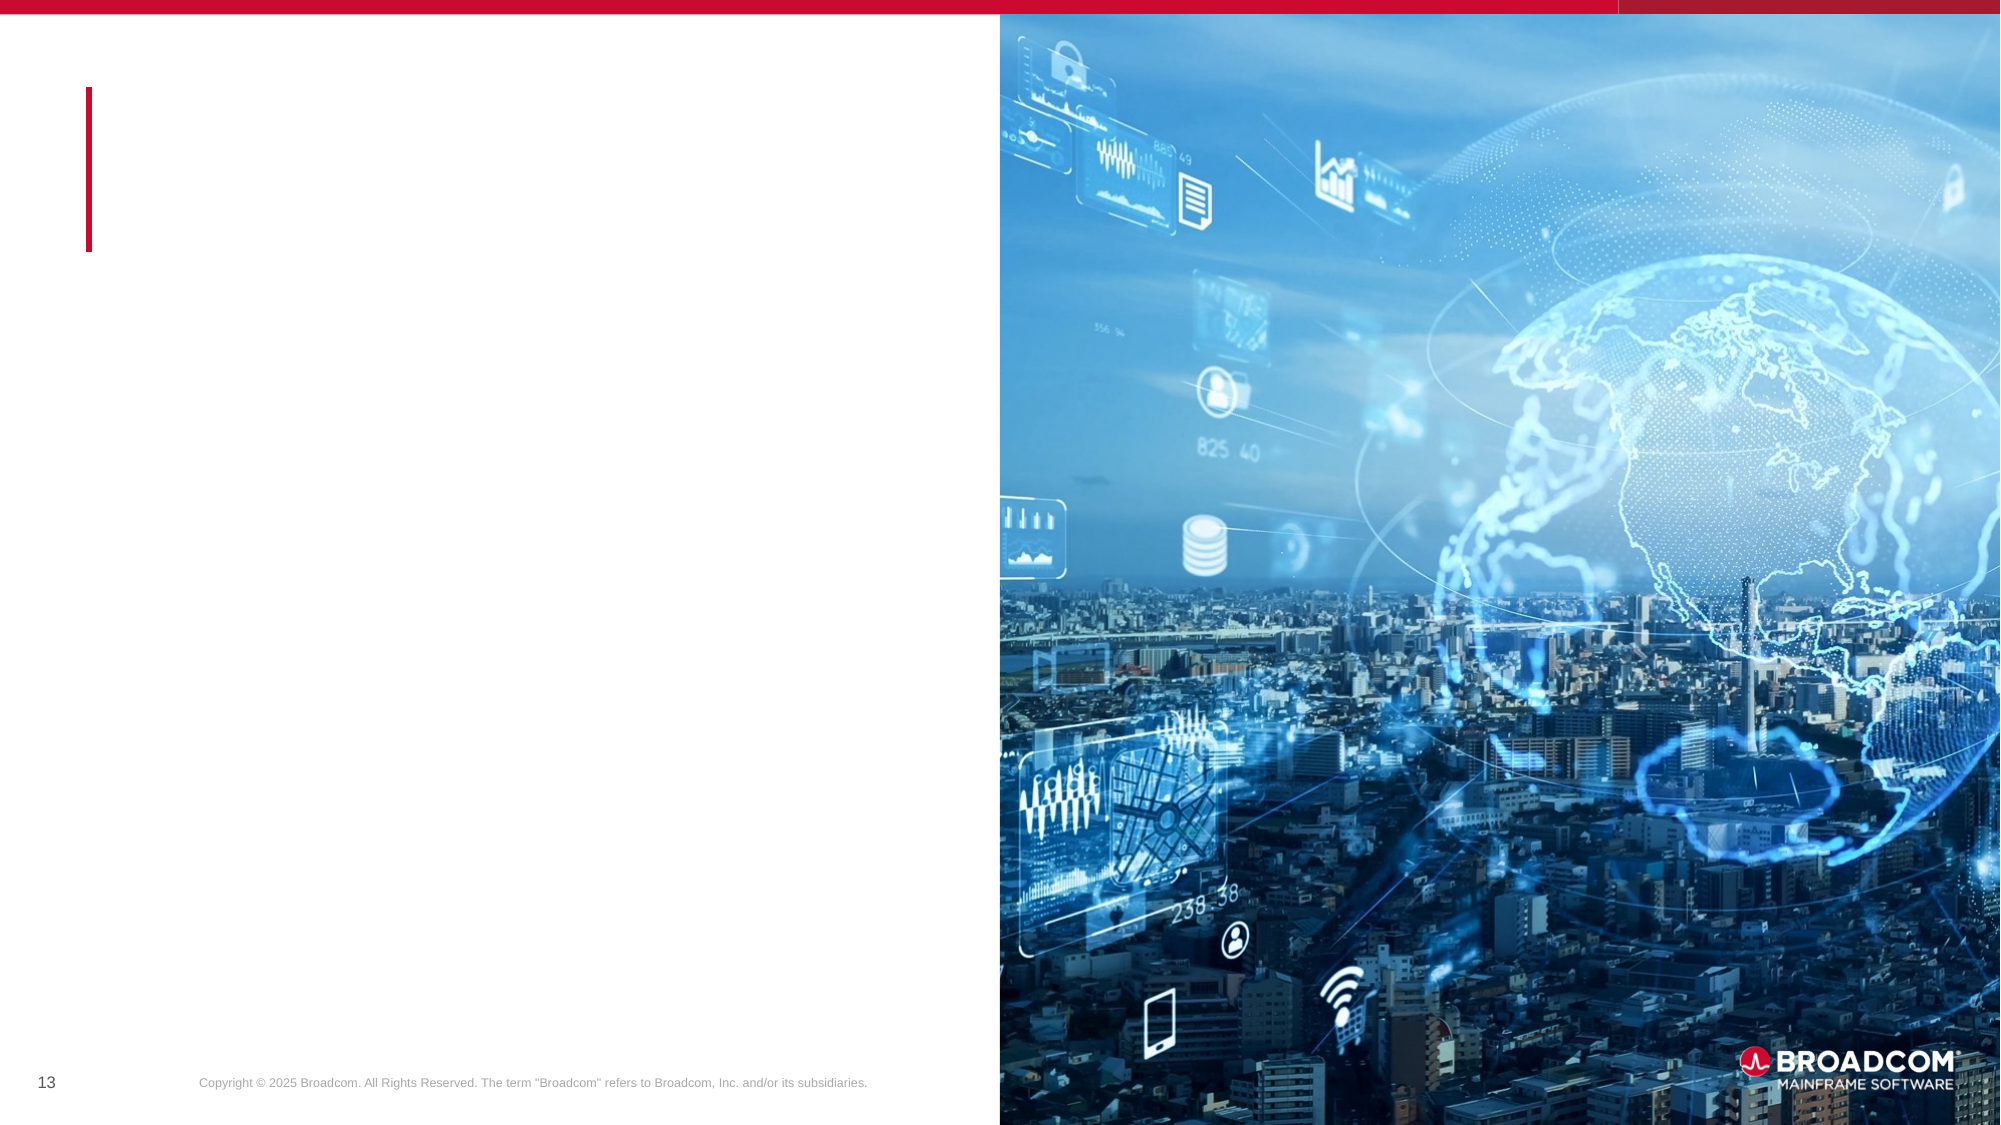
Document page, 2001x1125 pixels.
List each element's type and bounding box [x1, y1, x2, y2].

picture [999, 13, 2000, 1125]
